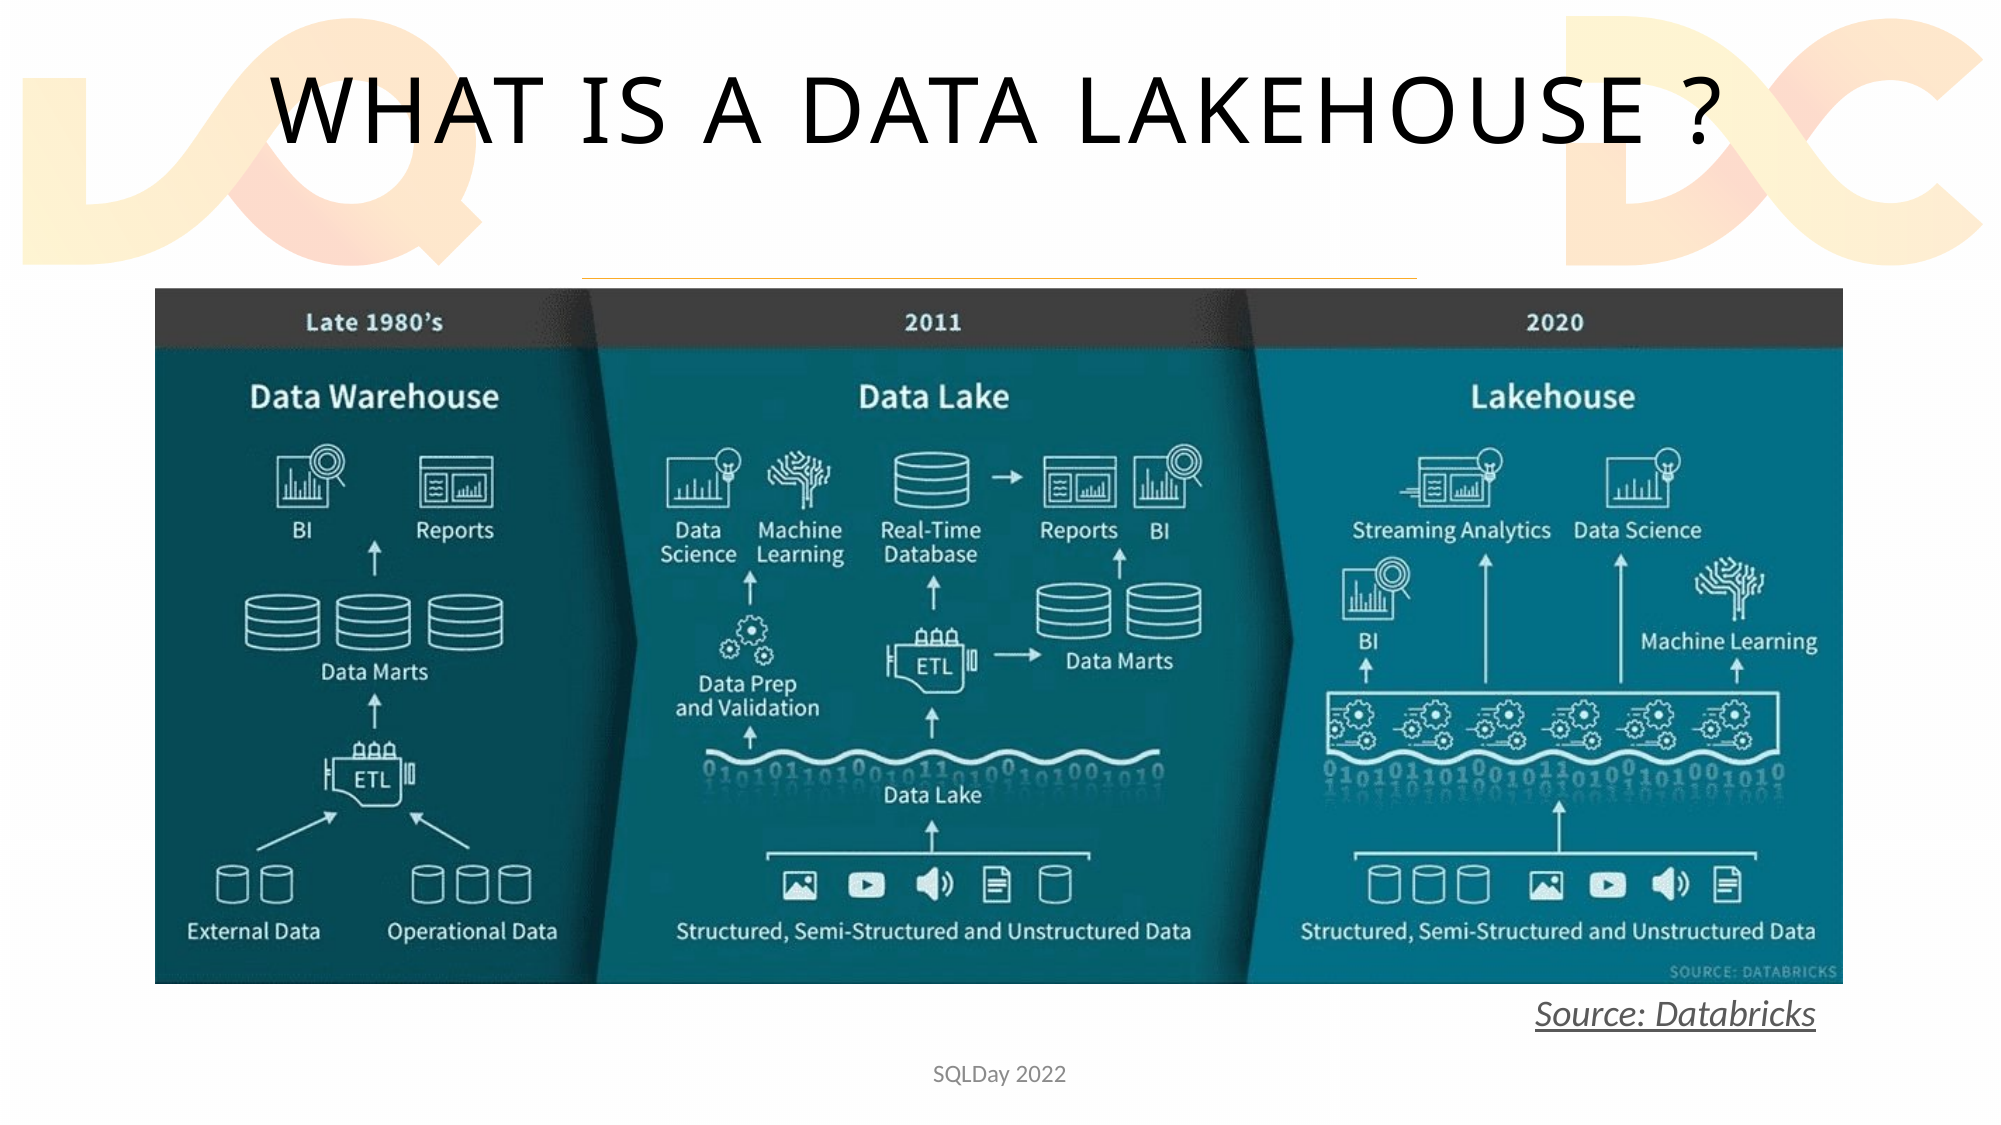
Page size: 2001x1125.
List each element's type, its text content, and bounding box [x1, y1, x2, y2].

text_box Source: Databricks [1520, 984, 1831, 1042]
picture [0, 0, 2001, 1125]
footer SQLDay 2022 [662, 1042, 1338, 1103]
title WHAT IS A DATA LAKEHOUSE ? [137, 59, 1863, 278]
